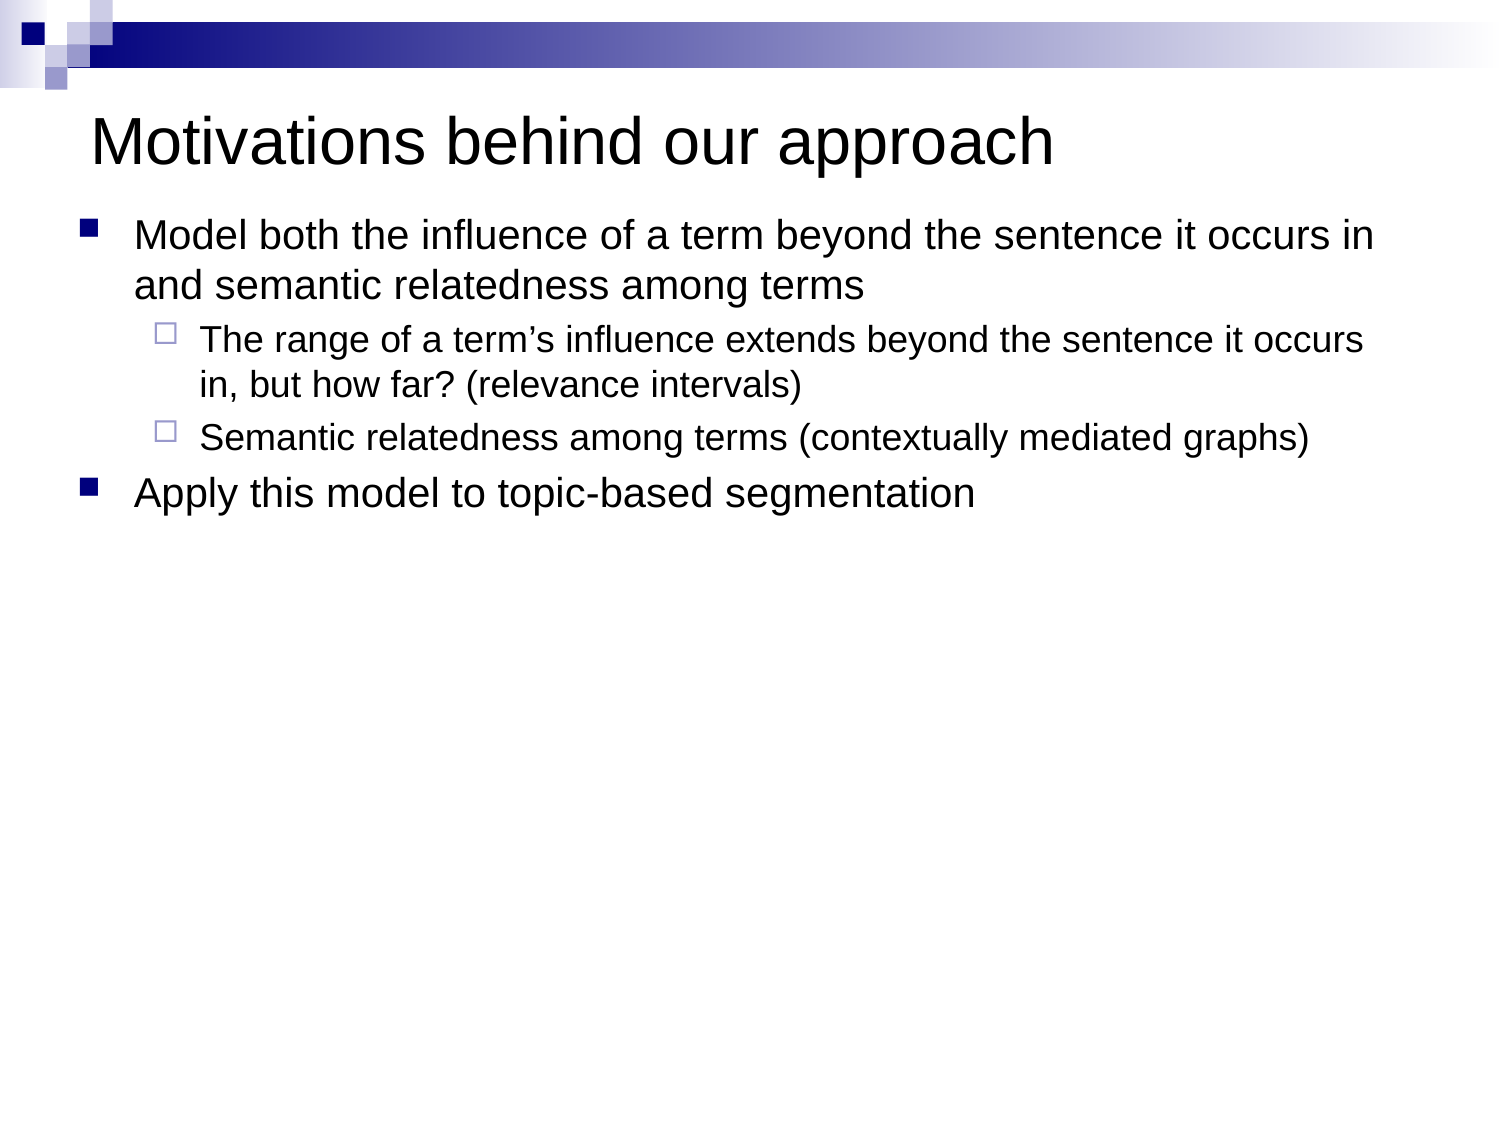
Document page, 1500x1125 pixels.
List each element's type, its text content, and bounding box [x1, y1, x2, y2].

list Model both the influence of a term beyond the sentence it occurs in and semantic relatedness among terms The range of a term’s influence extends beyond the sentence it occurs in, but how far? (relevance intervals) Semantic relatedness among terms (contextually mediated graphs) Apply this model to topic-based segmentation [62, 200, 1413, 1000]
title Motivations behind our approach [75, 75, 1425, 200]
